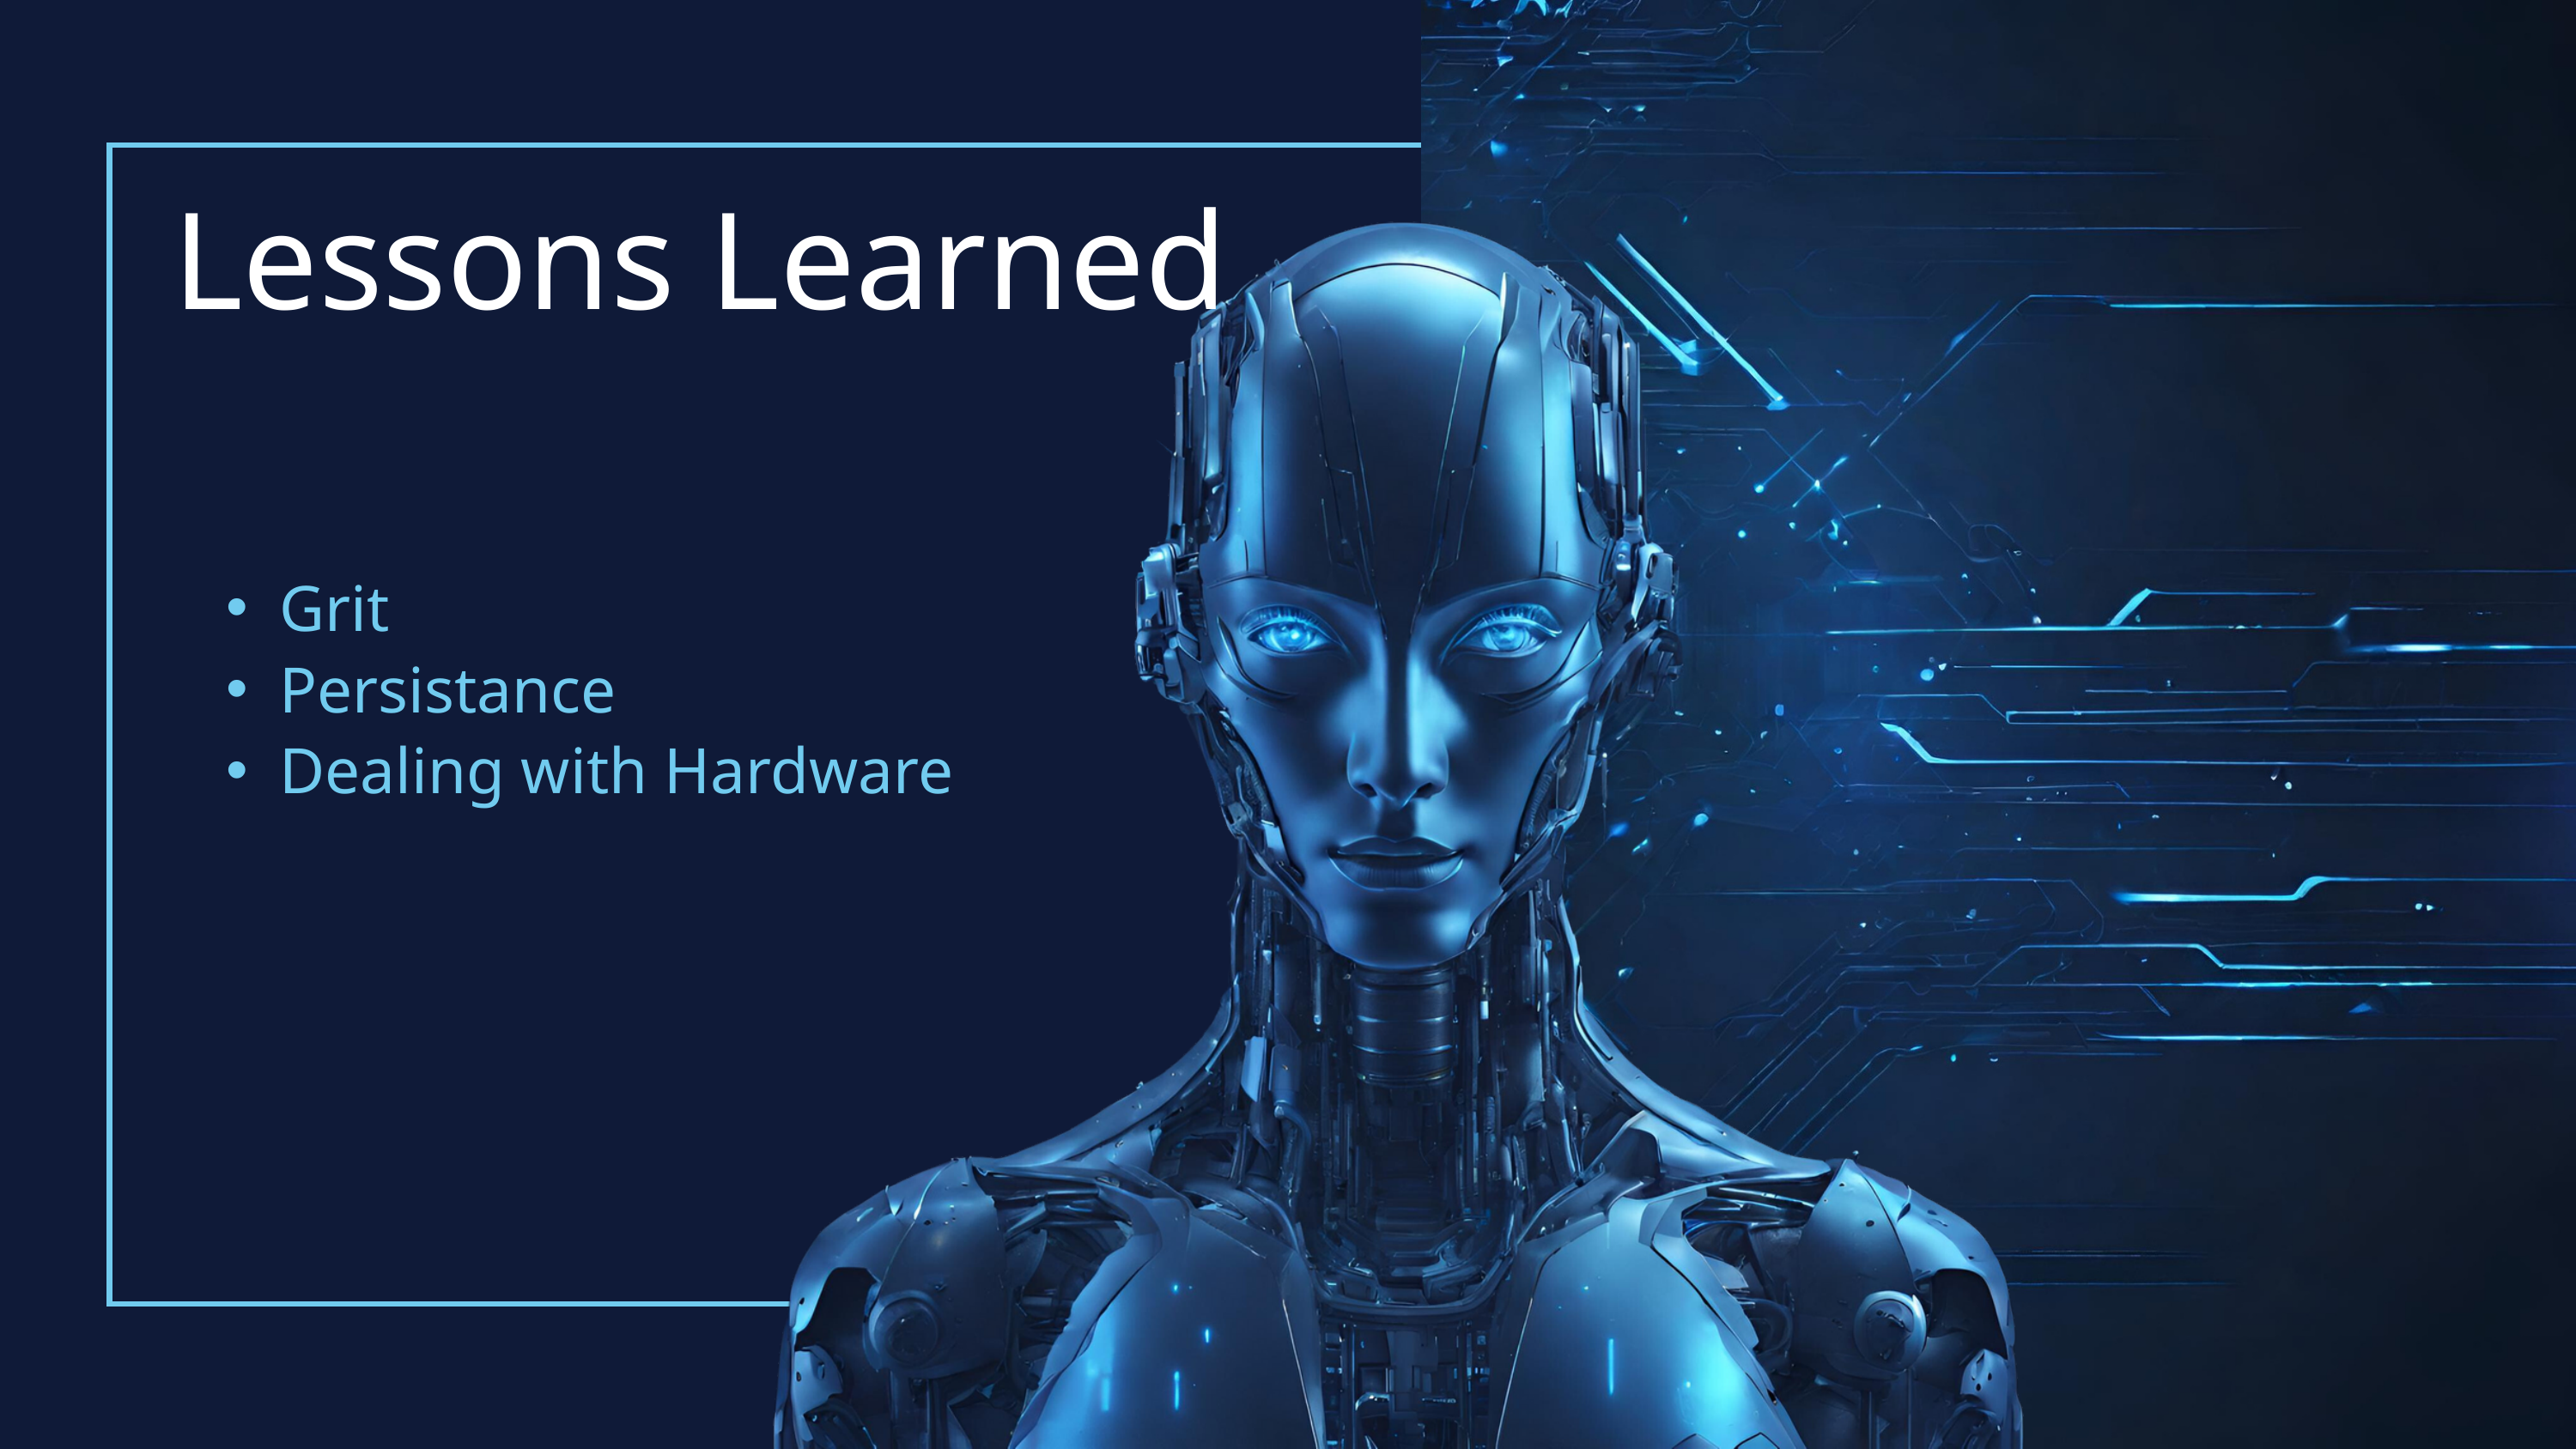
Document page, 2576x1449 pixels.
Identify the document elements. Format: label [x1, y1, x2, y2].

text_box [752, 1312, 2044, 1449]
text_box [1421, 0, 2576, 1449]
text_box [109, 144, 2388, 1304]
